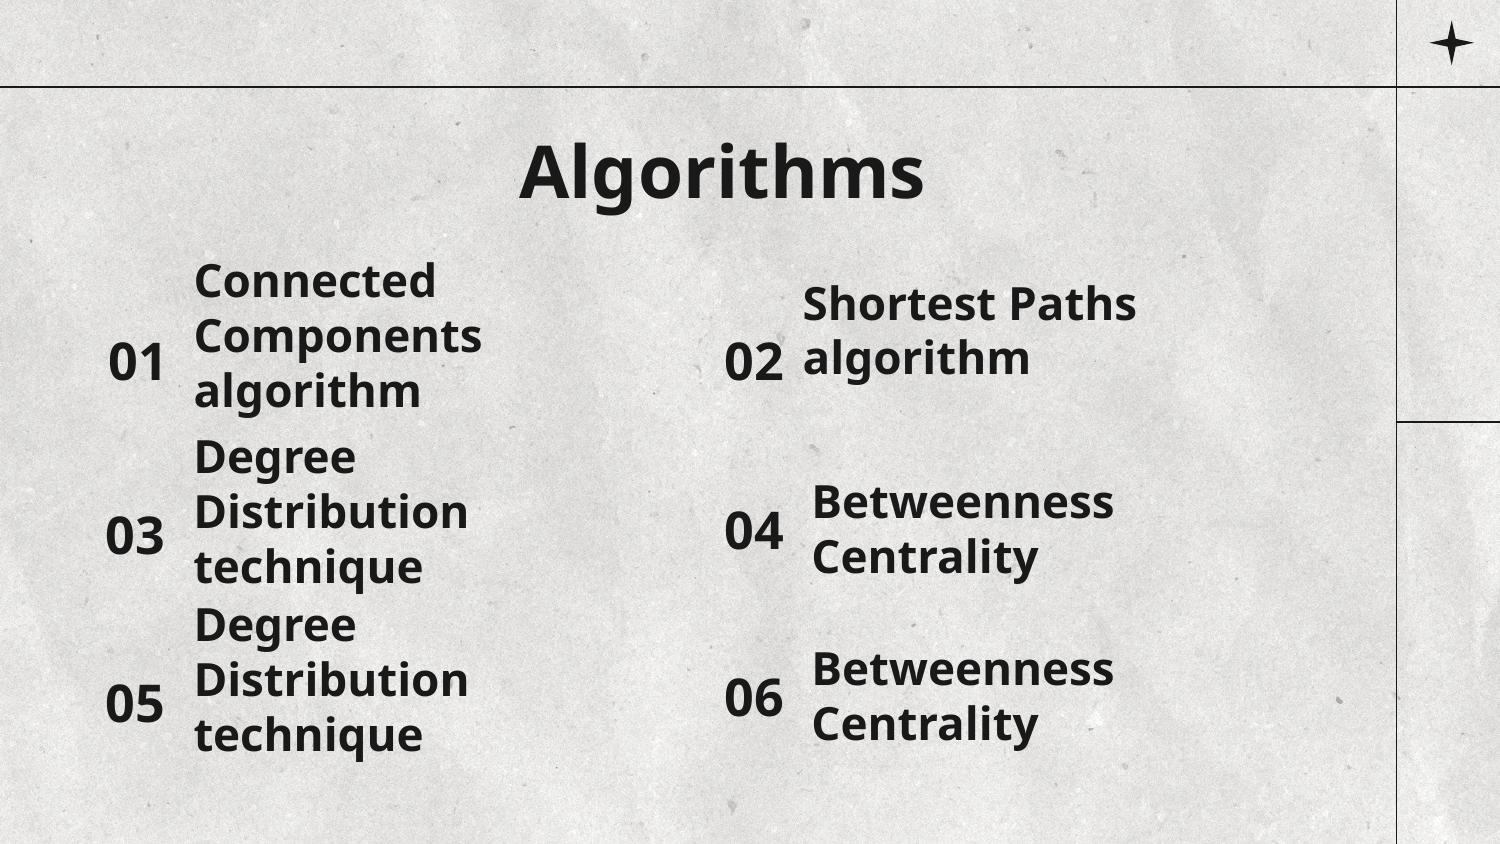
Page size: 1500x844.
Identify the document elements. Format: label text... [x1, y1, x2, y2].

picture [0, 0, 1396, 86]
picture [0, 88, 1396, 844]
text_box Betweenness Centrality [811, 678, 1271, 765]
text_box 03 [105, 493, 194, 580]
picture [1397, 423, 1500, 844]
title Shortest Paths algorithm [802, 312, 1347, 400]
text_box Betweenness Centrality [811, 511, 1271, 598]
picture [1397, 0, 1500, 86]
title Algorithms [98, 126, 1363, 229]
text_box 05 [105, 661, 194, 748]
title 01 [108, 319, 198, 406]
title Connected Components algorithm [193, 318, 674, 432]
picture [1397, 88, 1500, 421]
text_box Degree Distribution technique [193, 688, 653, 776]
text_box 06 [724, 655, 813, 743]
title 02 [724, 319, 813, 406]
text_box Degree Distribution technique [193, 520, 653, 608]
title 04 [724, 488, 813, 575]
